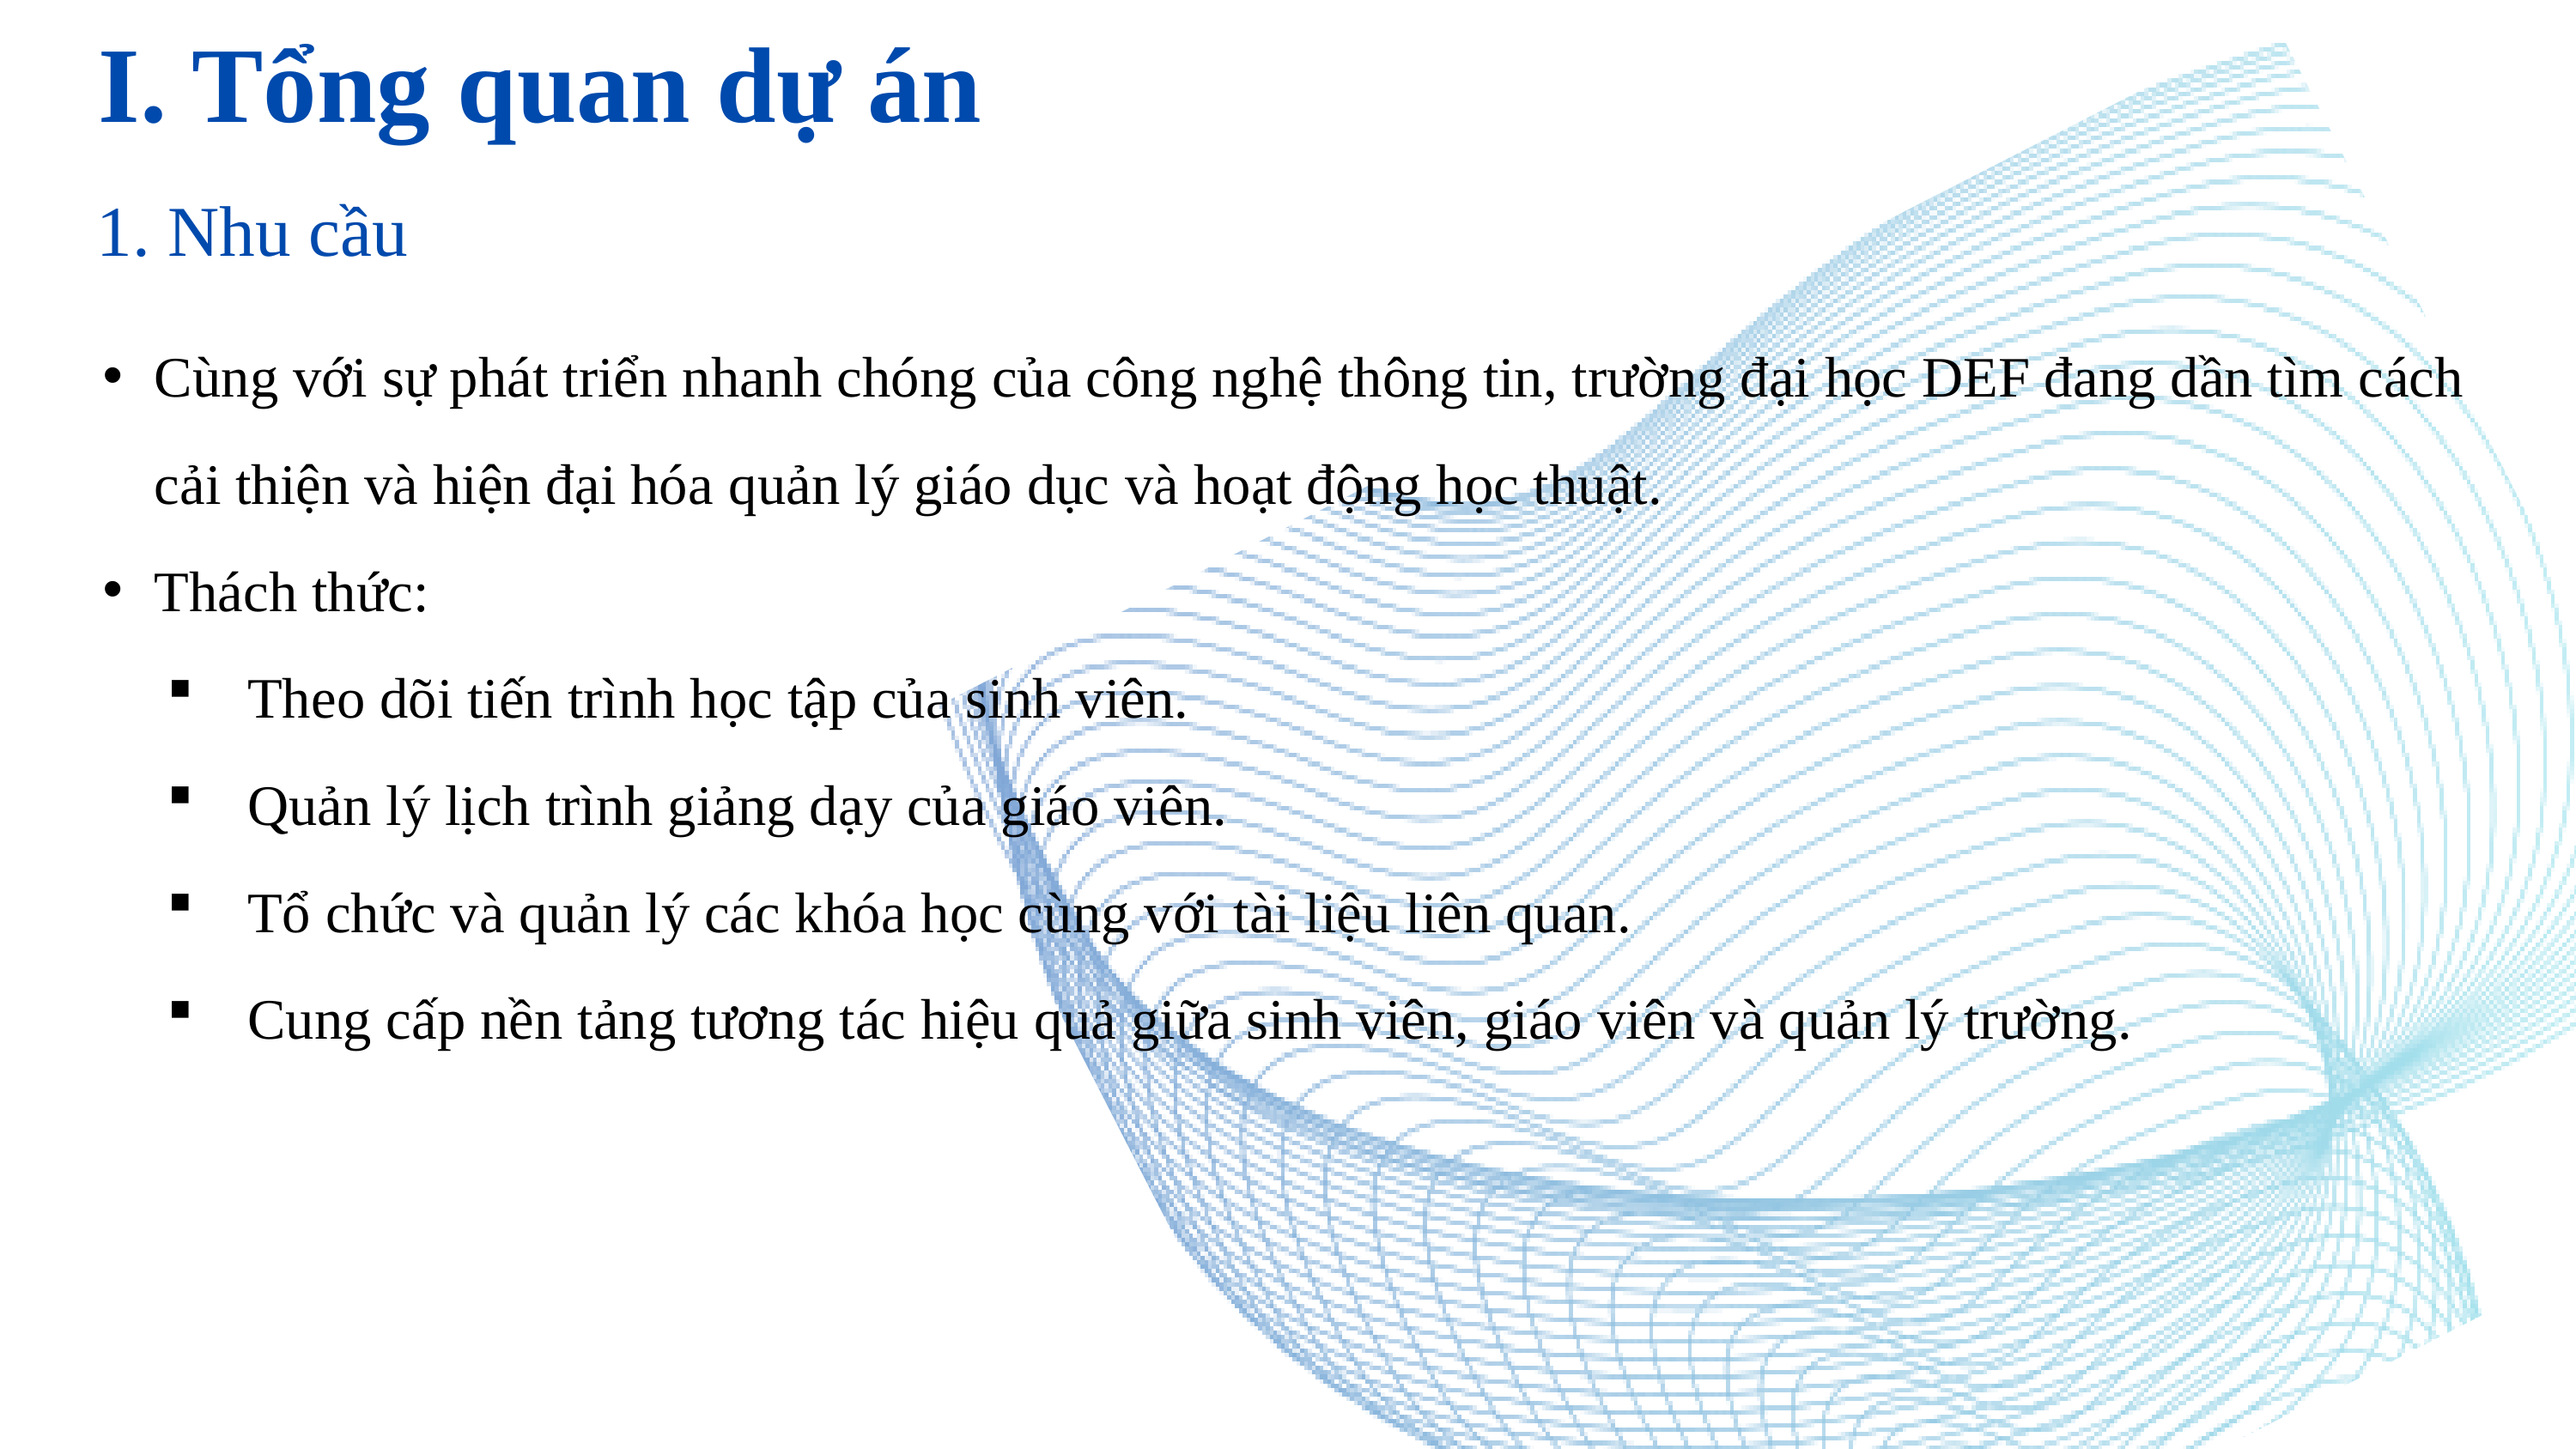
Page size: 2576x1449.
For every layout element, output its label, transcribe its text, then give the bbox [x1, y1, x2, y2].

text_box I. Tổng quan dự án [98, 36, 1696, 144]
text_box 1. Nhu cầu [96, 180, 550, 271]
text_box [1728, 21, 2418, 301]
text_box Cùng với sự phát triển nhanh chóng của công nghệ thông tin, trường đại học DEF đang dần tìm cách cải thiện và hiện đại hóa quản lý giáo dục và hoạt động học thuật. Thách thức: Theo dõi tiến trình học tập của sinh viên. Quản lý lịch trình giảng dạy của giáo viên. Tổ chức và quản lý các khóa học cùng với tài liệu liên quan. Cung cấp nền tảng tương tác hiệu quả giữa sinh viên, giáo viên và quản lý trường. [51, 301, 2508, 1052]
text_box [1079, 477, 2576, 1449]
